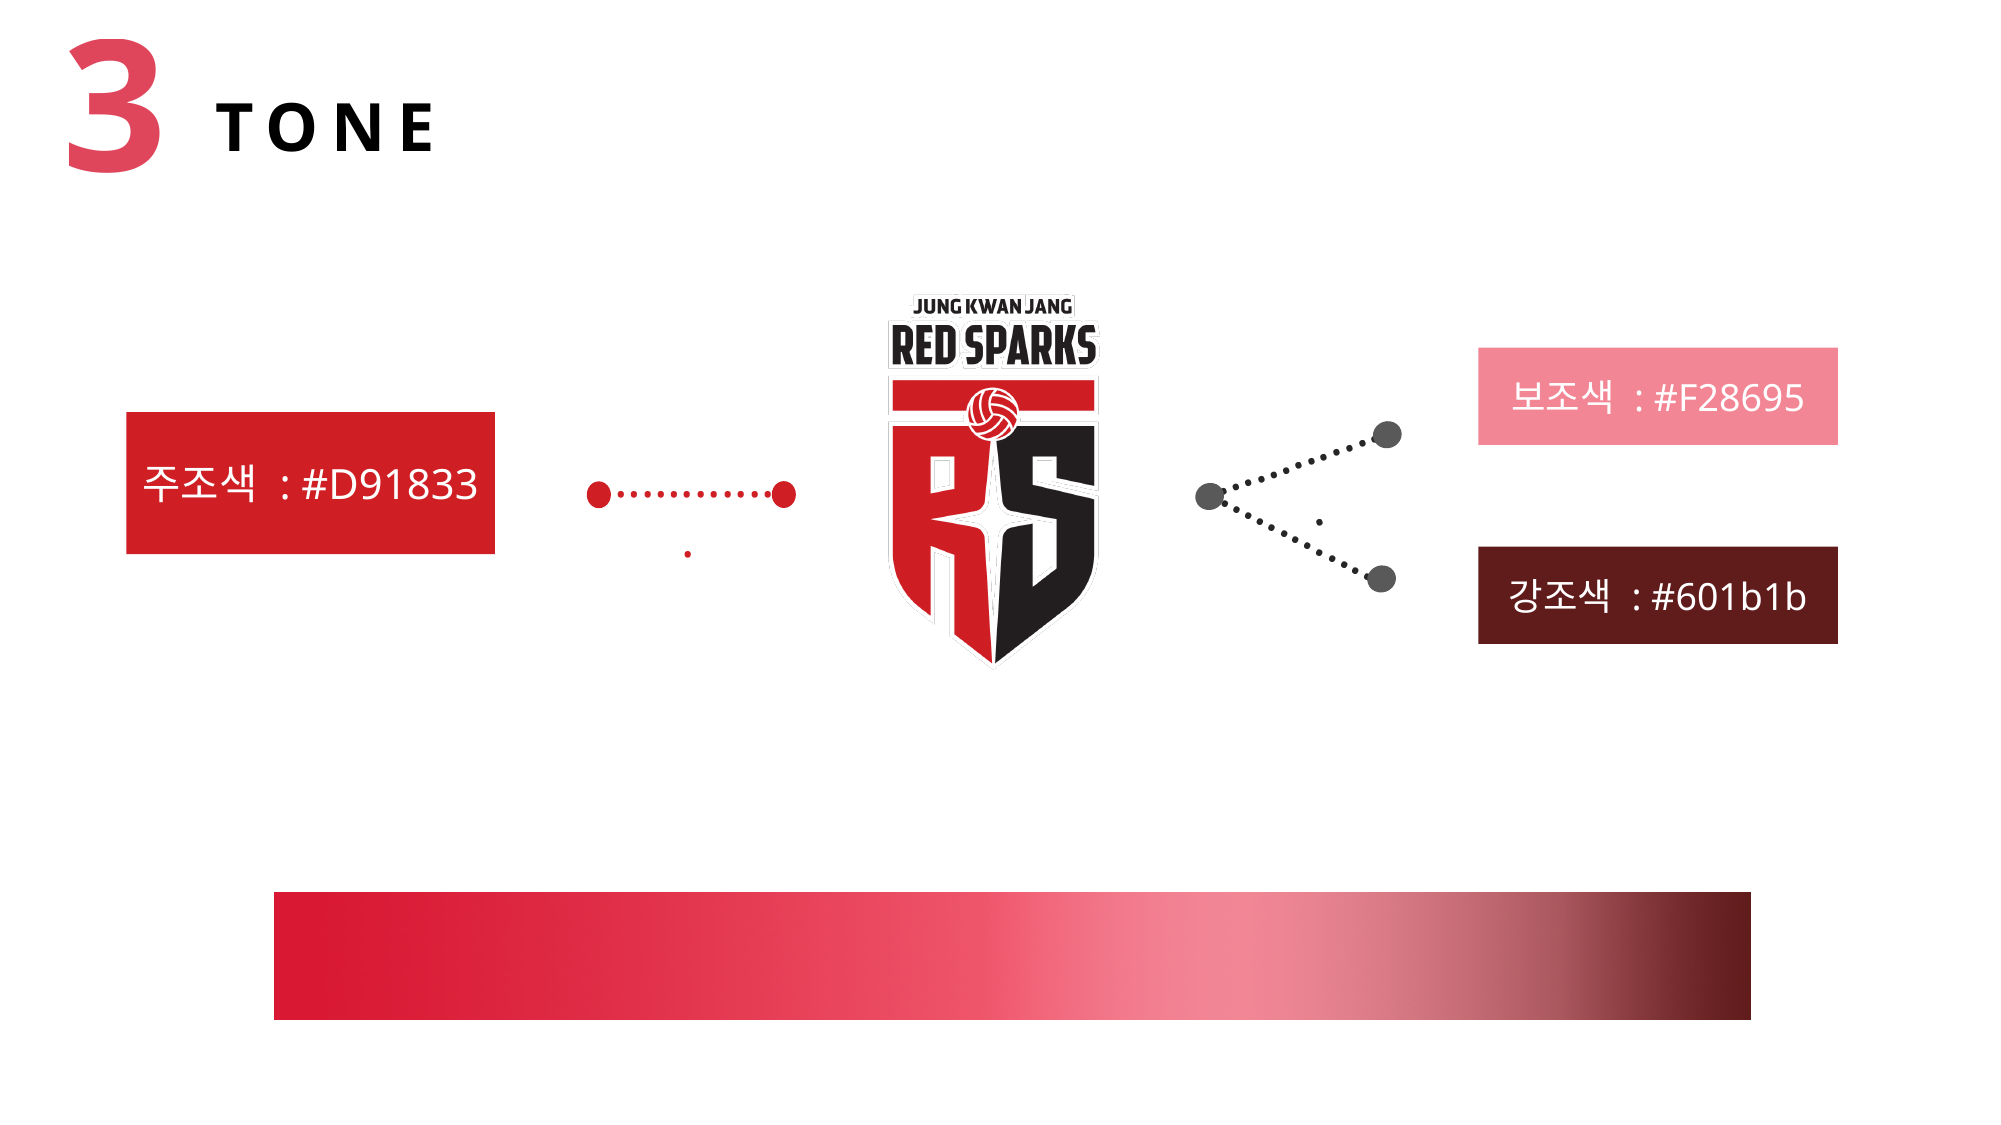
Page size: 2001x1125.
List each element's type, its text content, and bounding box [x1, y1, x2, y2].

text_box TONE [200, 0, 796, 261]
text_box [126, 347, 1838, 1020]
text_box 3 [47, 0, 242, 216]
picture [747, 266, 1241, 347]
